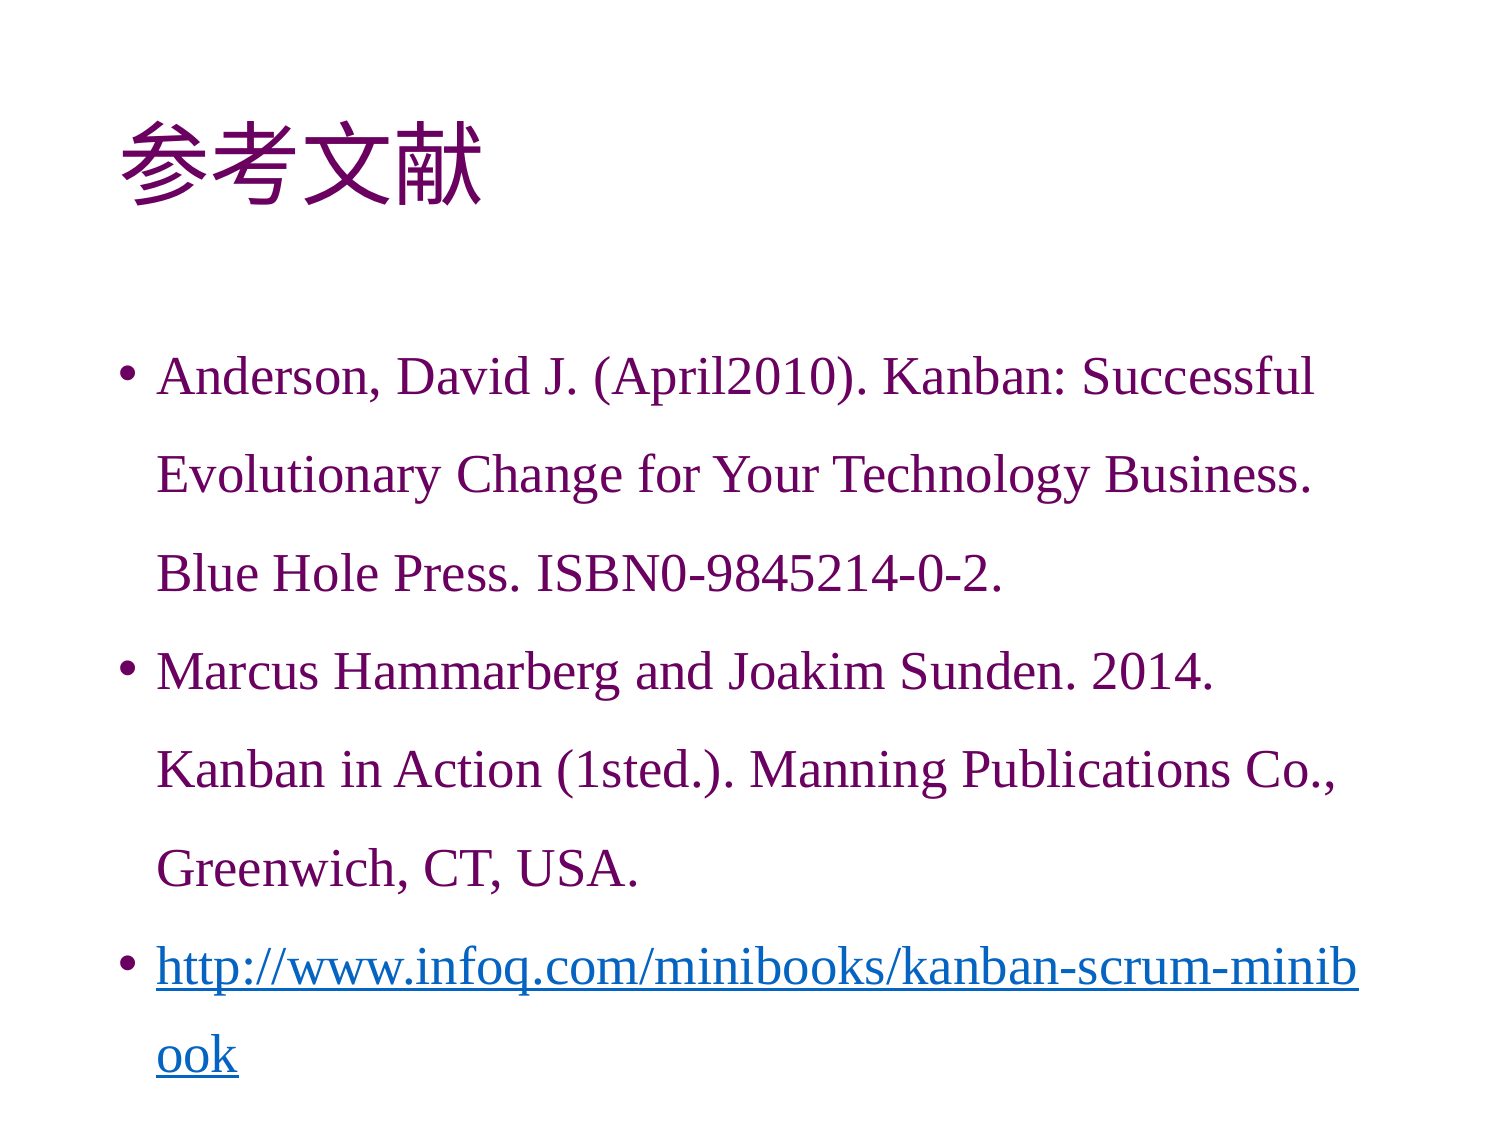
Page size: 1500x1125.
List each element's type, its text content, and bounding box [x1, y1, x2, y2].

list Anderson, David J. (April2010). Kanban: Successful Evolutionary Change for Your Technology Business. Blue Hole Press. ISBN0-9845214-0-2. Marcus Hammarberg and Joakim Sunden. 2014. Kanban in Action (1sted.). Manning Publications Co., Greenwich, CT, USA. http://www.infoq.com/minibooks/kanban-scrum-minibook [103, 299, 1397, 1014]
title 参考文献 [103, 59, 1397, 278]
